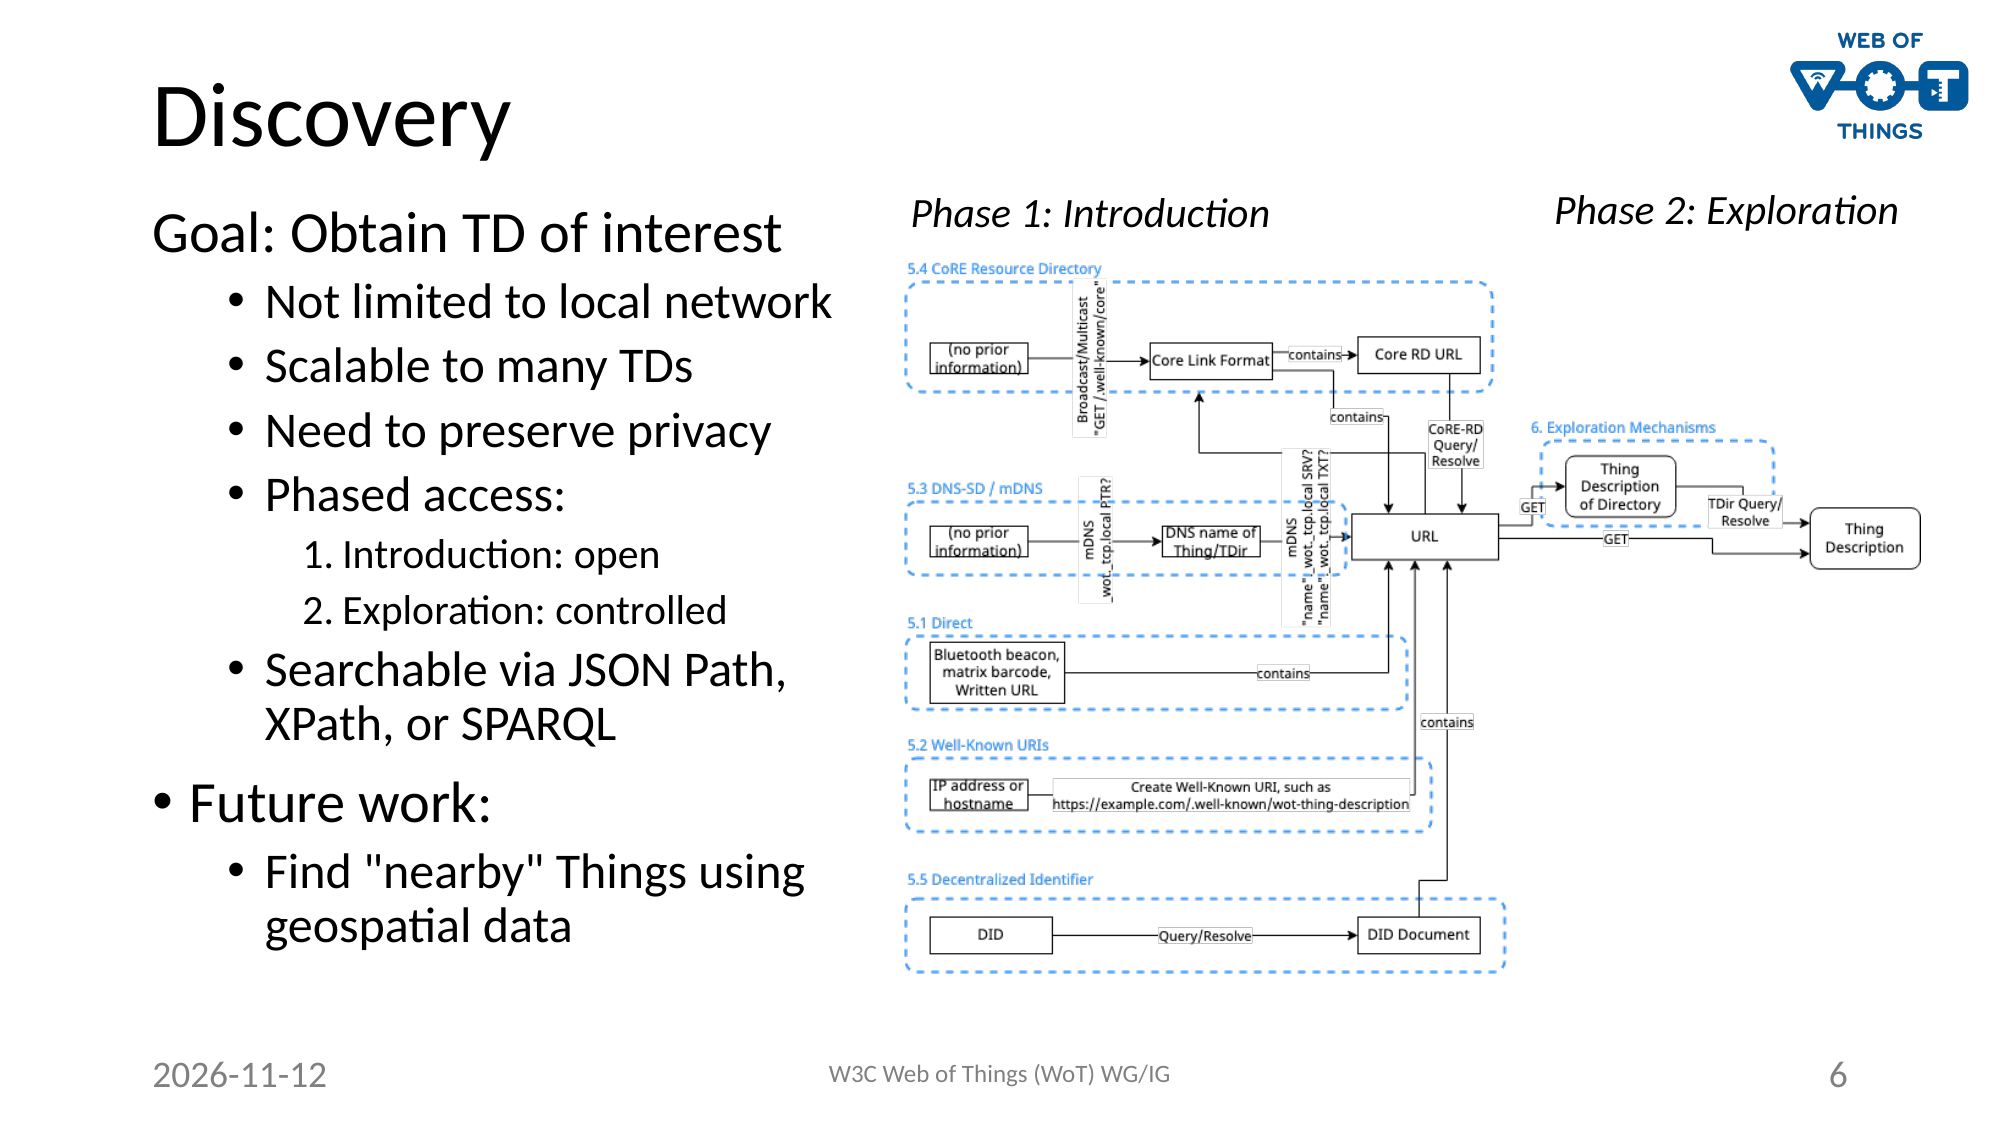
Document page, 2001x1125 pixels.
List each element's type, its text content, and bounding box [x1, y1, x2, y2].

footer W3C Web of Things (WoT) WG/IG [662, 1042, 1338, 1103]
text_box Phase 2: Exploration [1539, 181, 2000, 262]
slide_number 6 [1412, 1042, 1863, 1103]
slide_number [137, 1042, 588, 1103]
text_box Phase 1: Introduction [895, 183, 1436, 264]
list Goal: Obtain TD of interest Not limited to local network Scalable to many TDs Need to preserve privacy Phased access: Introduction: open Exploration: controlled Searchable via JSON Path, XPath, or SPARQL Future work: Find "nearby" Things using geospatial data [137, 194, 860, 1014]
title Discovery [137, 59, 1863, 195]
picture [904, 257, 1921, 974]
picture [1773, 22, 1985, 149]
